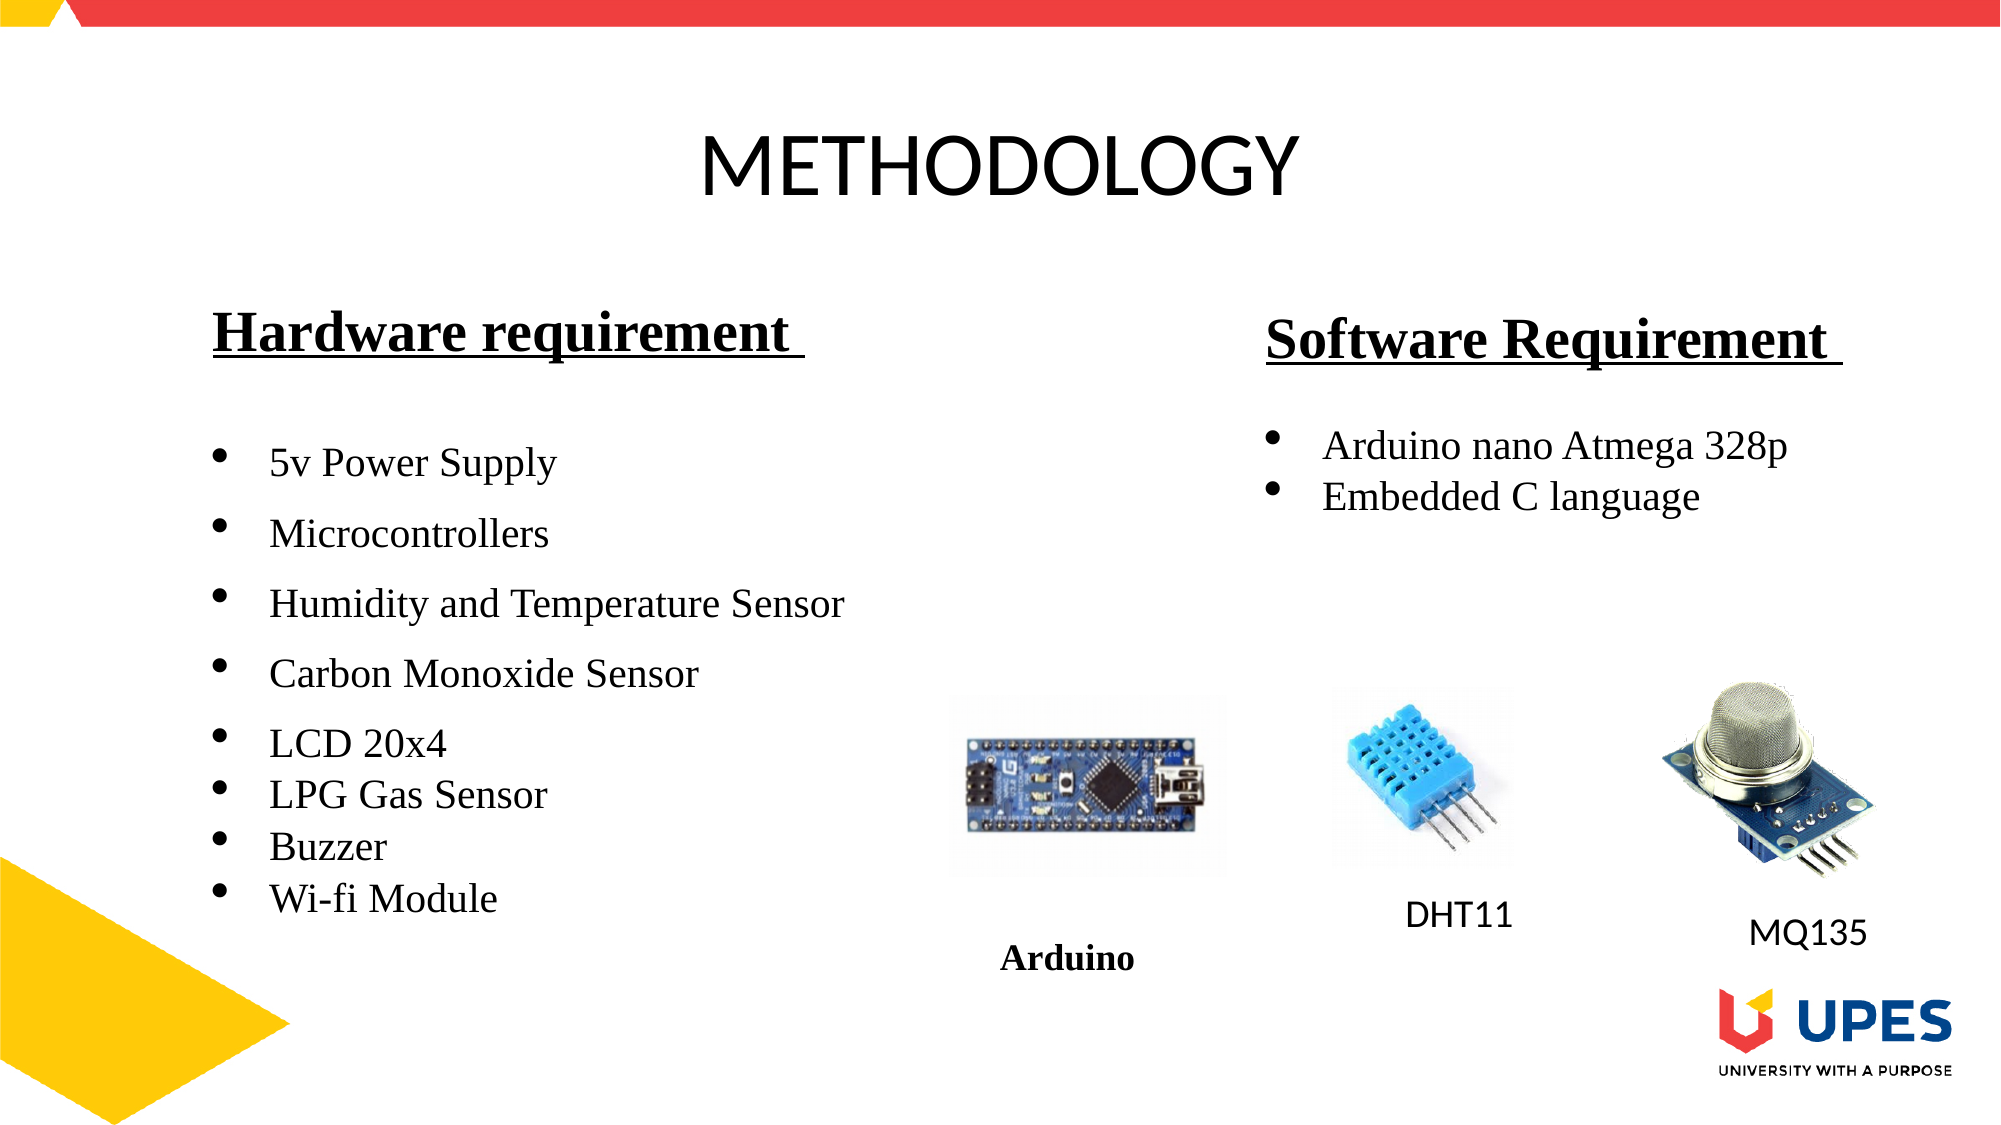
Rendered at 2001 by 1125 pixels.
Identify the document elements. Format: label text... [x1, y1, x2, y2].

text_box Hardware requirement 5v Power Supply Microcontrollers Humidity and Temperature Sensor Carbon Monoxide Sensor LCD 20x4 LPG Gas Sensor Buzzer Wi-fi Module [205, 283, 871, 975]
picture [0, 0, 2001, 1125]
text_box MQ135 [1740, 898, 1876, 962]
text_box Arduino [992, 885, 1153, 986]
text_box METHODOLOGY [691, 95, 1309, 221]
text_box [760, 286, 782, 360]
text_box Software Requirement Arduino nano Atmega 328p Embedded C language [1258, 290, 1900, 527]
text_box DHT11 [1397, 879, 1522, 943]
